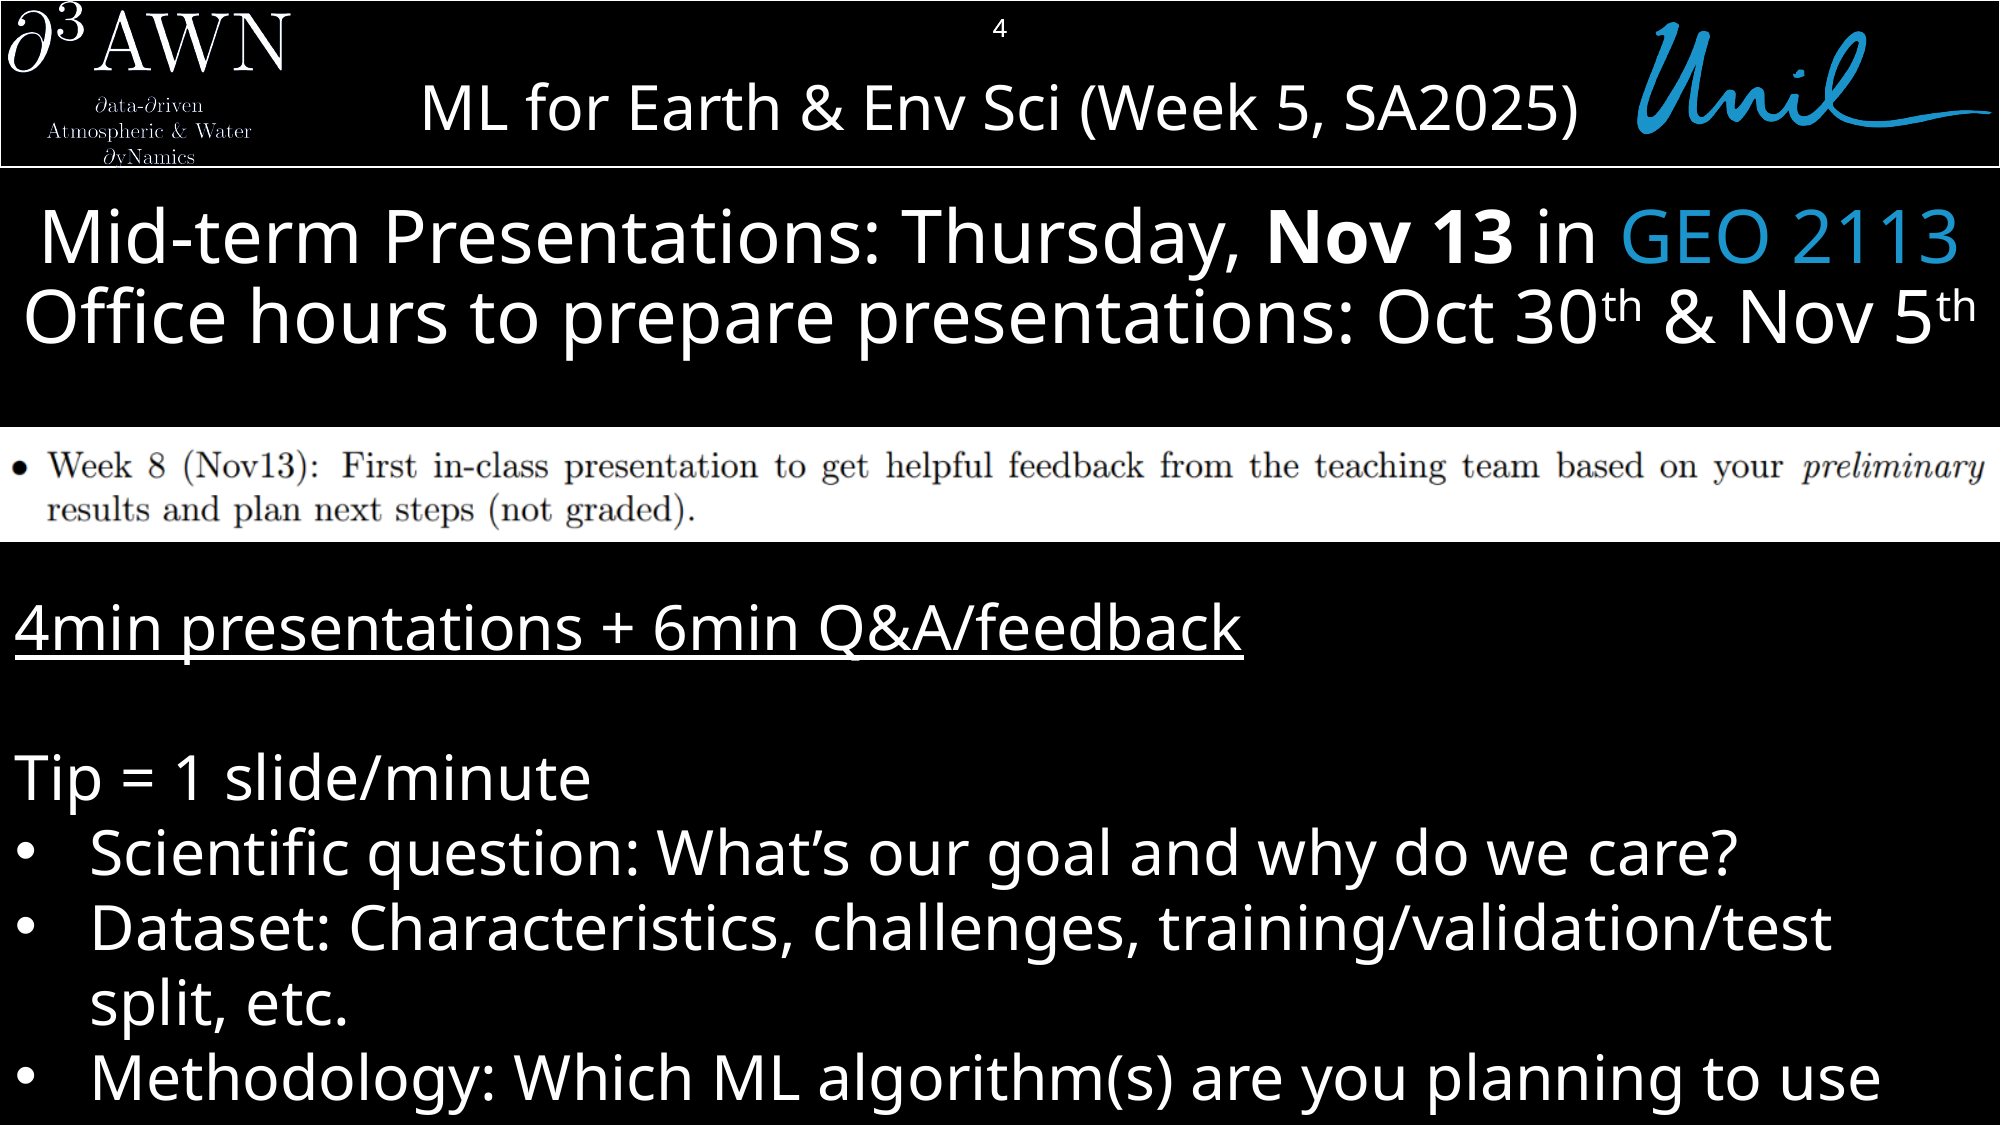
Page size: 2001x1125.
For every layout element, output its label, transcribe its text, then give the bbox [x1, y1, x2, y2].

picture [0, 427, 2000, 542]
title Mid-term Presentations: Thursday, Nov 13 in GEO 2113 Office hours to prepare presentations: Oct 30th & Nov 5th [0, 171, 2000, 389]
slide_number 4 [774, 0, 1225, 60]
picture [1609, 22, 2000, 145]
picture [0, 0, 298, 168]
text_box 4min presentations + 6min Q&A/feedback Tip = 1 slide/minute Scientific question: What’s our goal and why do we care? Dataset: Characteristics, challenges, training/validation/test split, etc. Methodology: Which ML algorithm(s) are you planning to use and why? Results: What are your initial results & what do you plan to do next? [0, 580, 2000, 1125]
